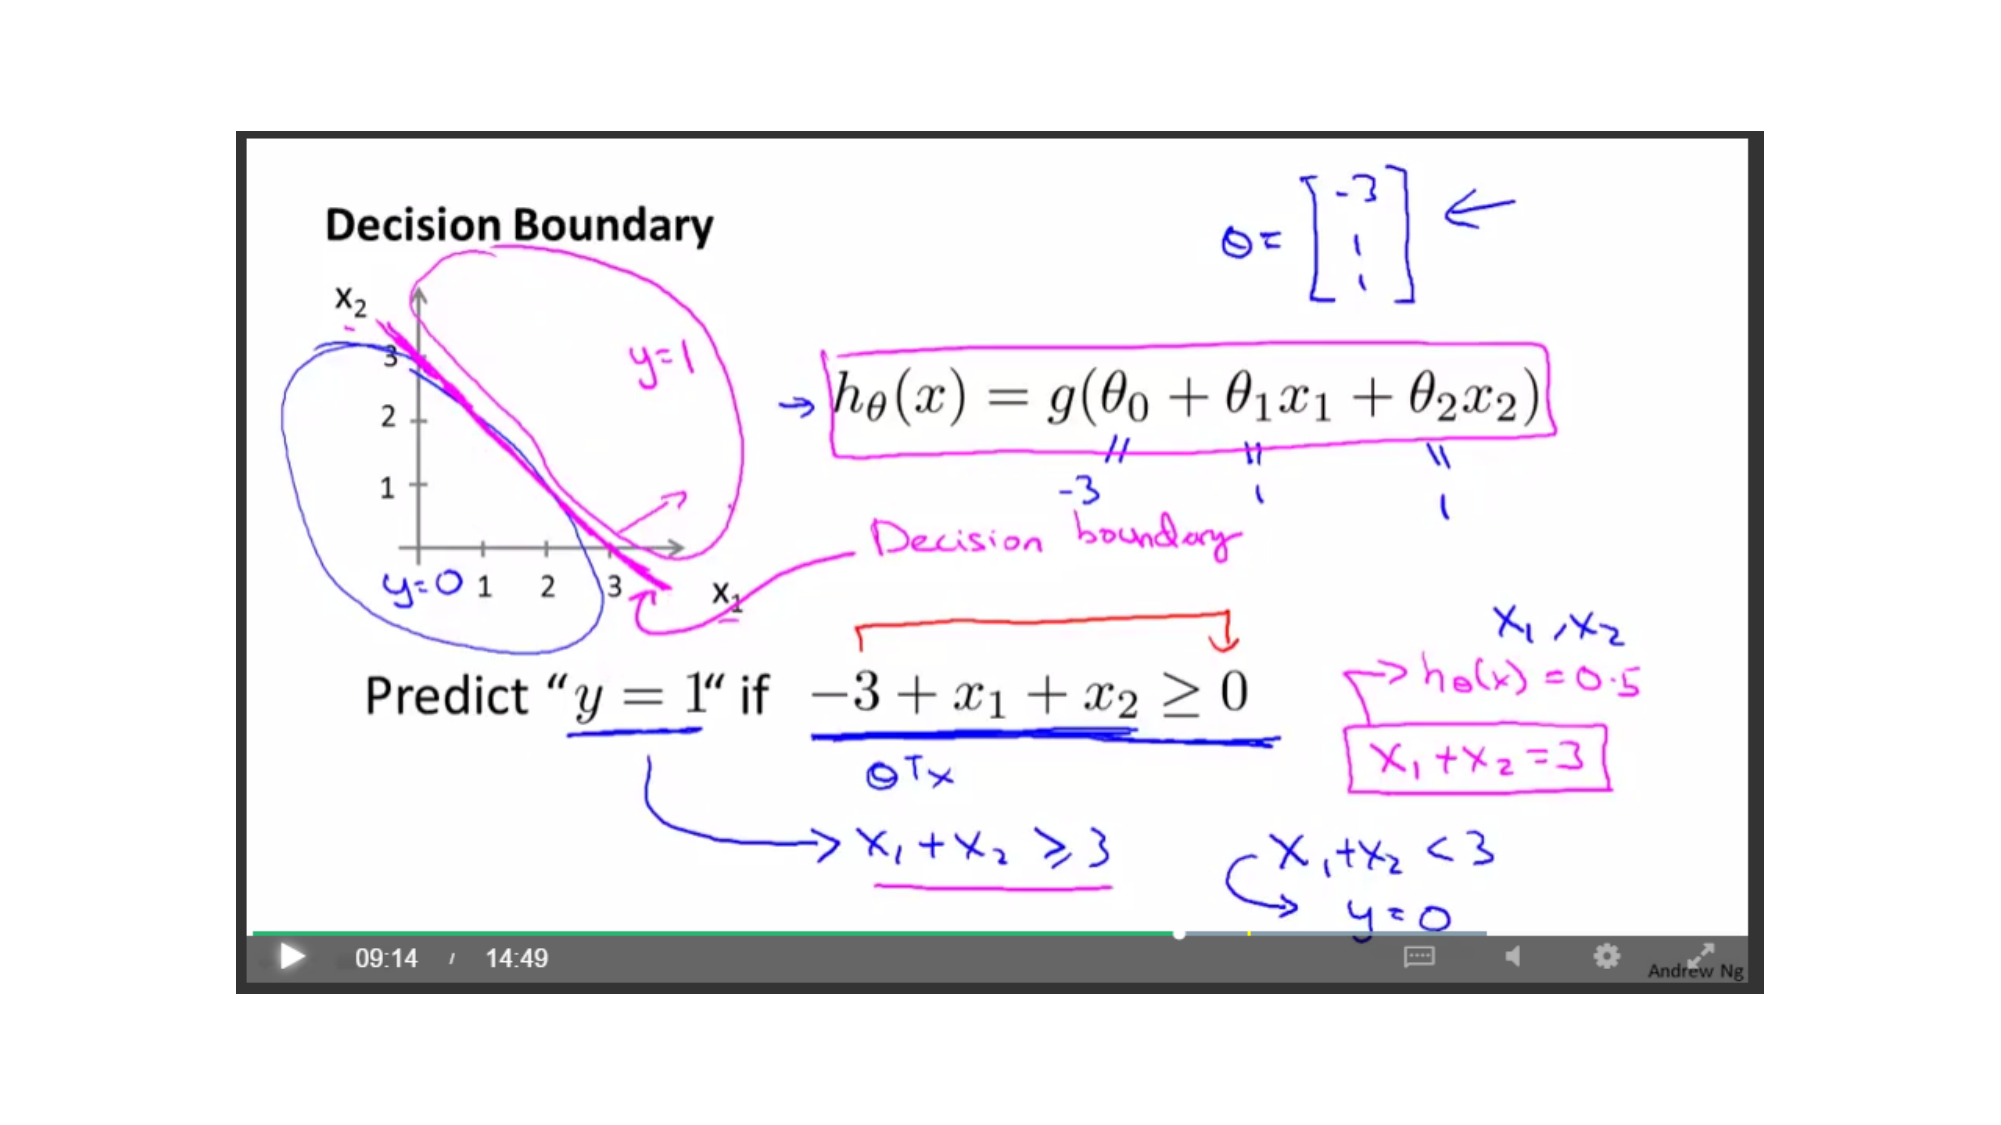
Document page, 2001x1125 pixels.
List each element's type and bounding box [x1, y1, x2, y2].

picture [236, 131, 1764, 994]
